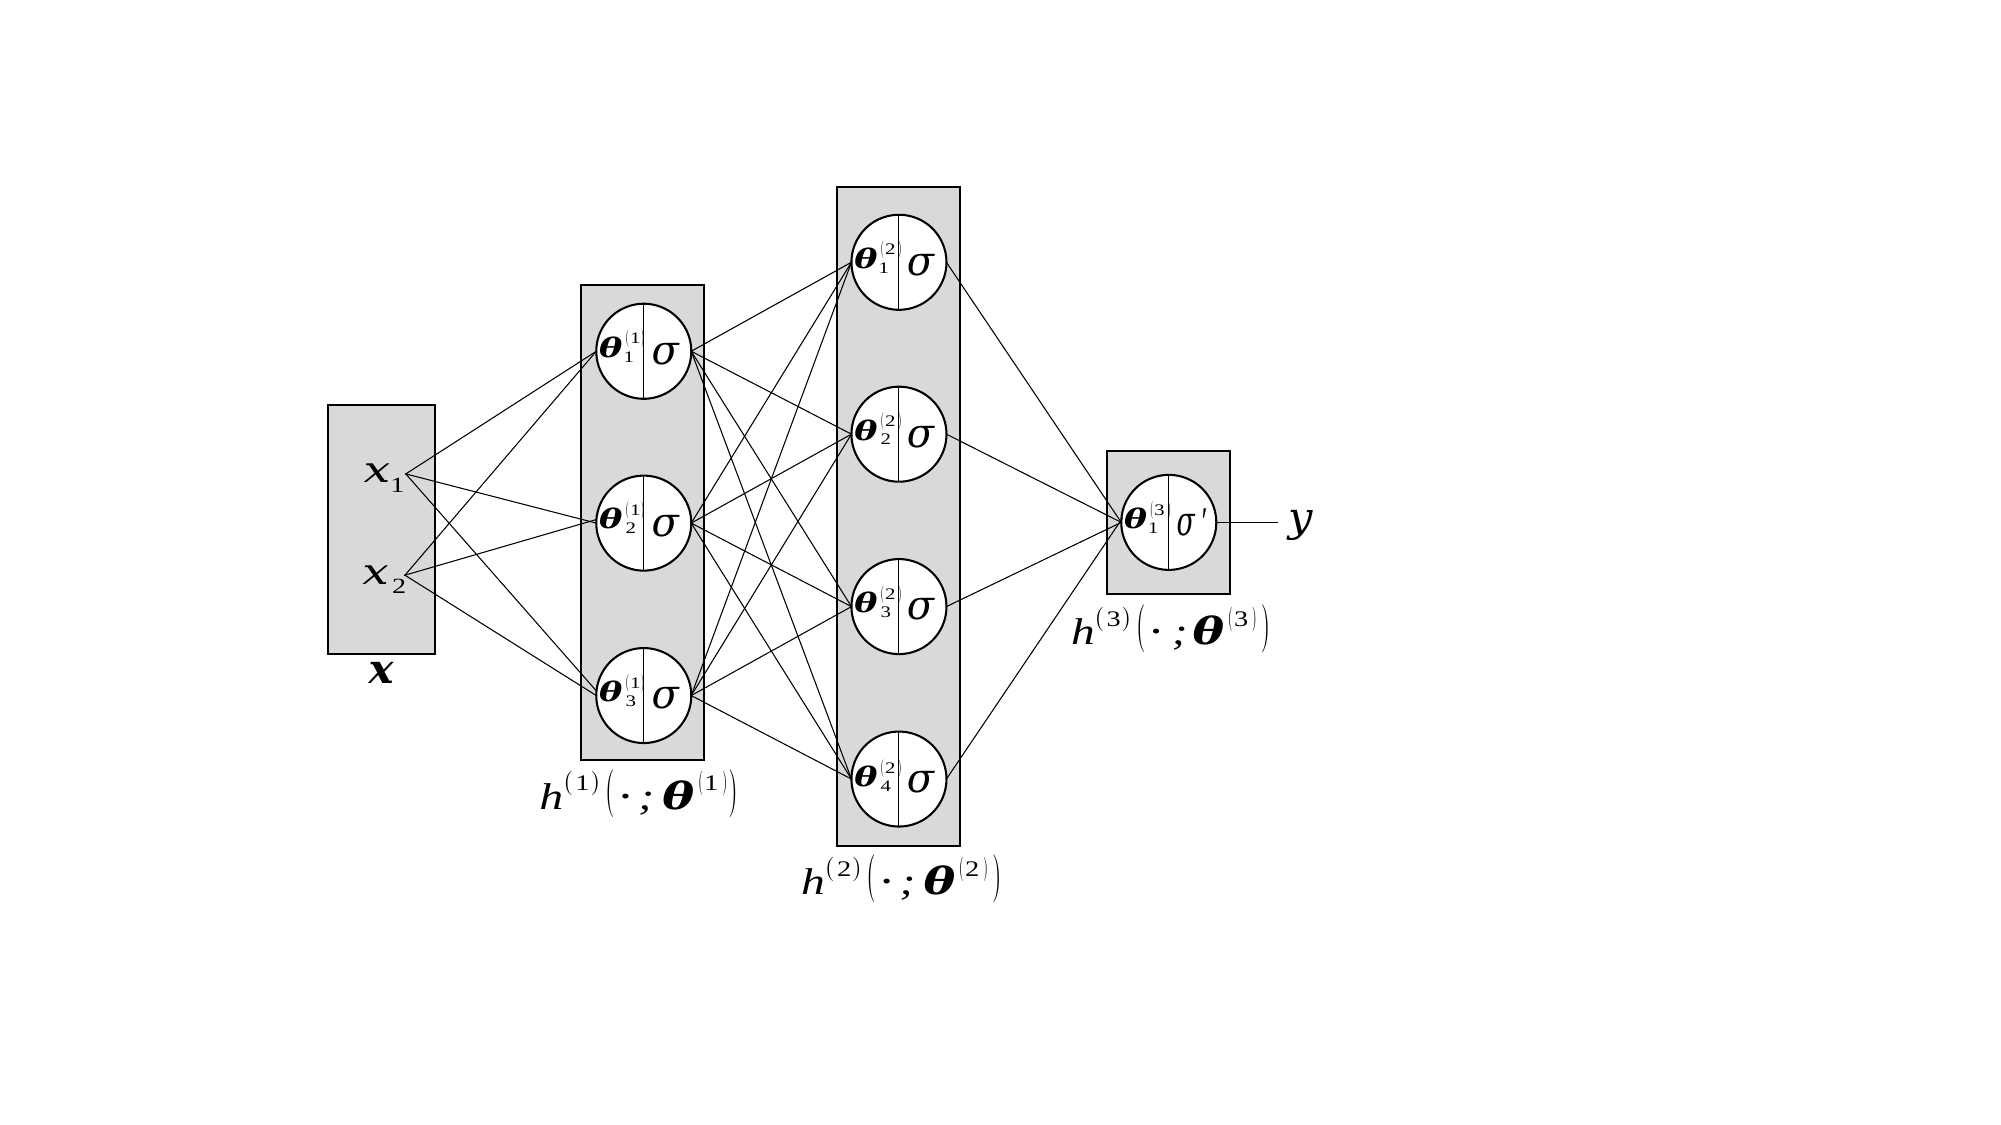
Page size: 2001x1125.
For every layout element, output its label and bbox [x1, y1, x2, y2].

text_box [836, 779, 961, 847]
text_box [595, 647, 691, 745]
text_box [852, 278, 946, 418]
text_box [691, 606, 852, 695]
text_box [691, 434, 852, 606]
text_box [852, 450, 946, 591]
text_box [946, 262, 1122, 434]
text_box [946, 518, 1123, 779]
text_box [580, 696, 691, 761]
text_box [404, 575, 597, 696]
text_box [1122, 450, 1231, 522]
text_box [595, 302, 691, 400]
text_box [691, 695, 852, 780]
text_box [850, 730, 948, 828]
text_box [597, 367, 691, 508]
text_box [1123, 523, 1231, 595]
text_box [852, 558, 946, 656]
text_box [404, 351, 597, 519]
text_box [852, 385, 946, 483]
text_box [836, 186, 961, 262]
text_box [327, 404, 404, 655]
text_box [598, 474, 691, 572]
text_box [598, 538, 691, 680]
text_box [691, 262, 852, 434]
text_box [852, 623, 946, 763]
text_box [580, 284, 691, 351]
text_box [946, 434, 1122, 518]
text_box [850, 213, 948, 311]
text_box [404, 519, 598, 576]
text_box [1122, 473, 1218, 571]
